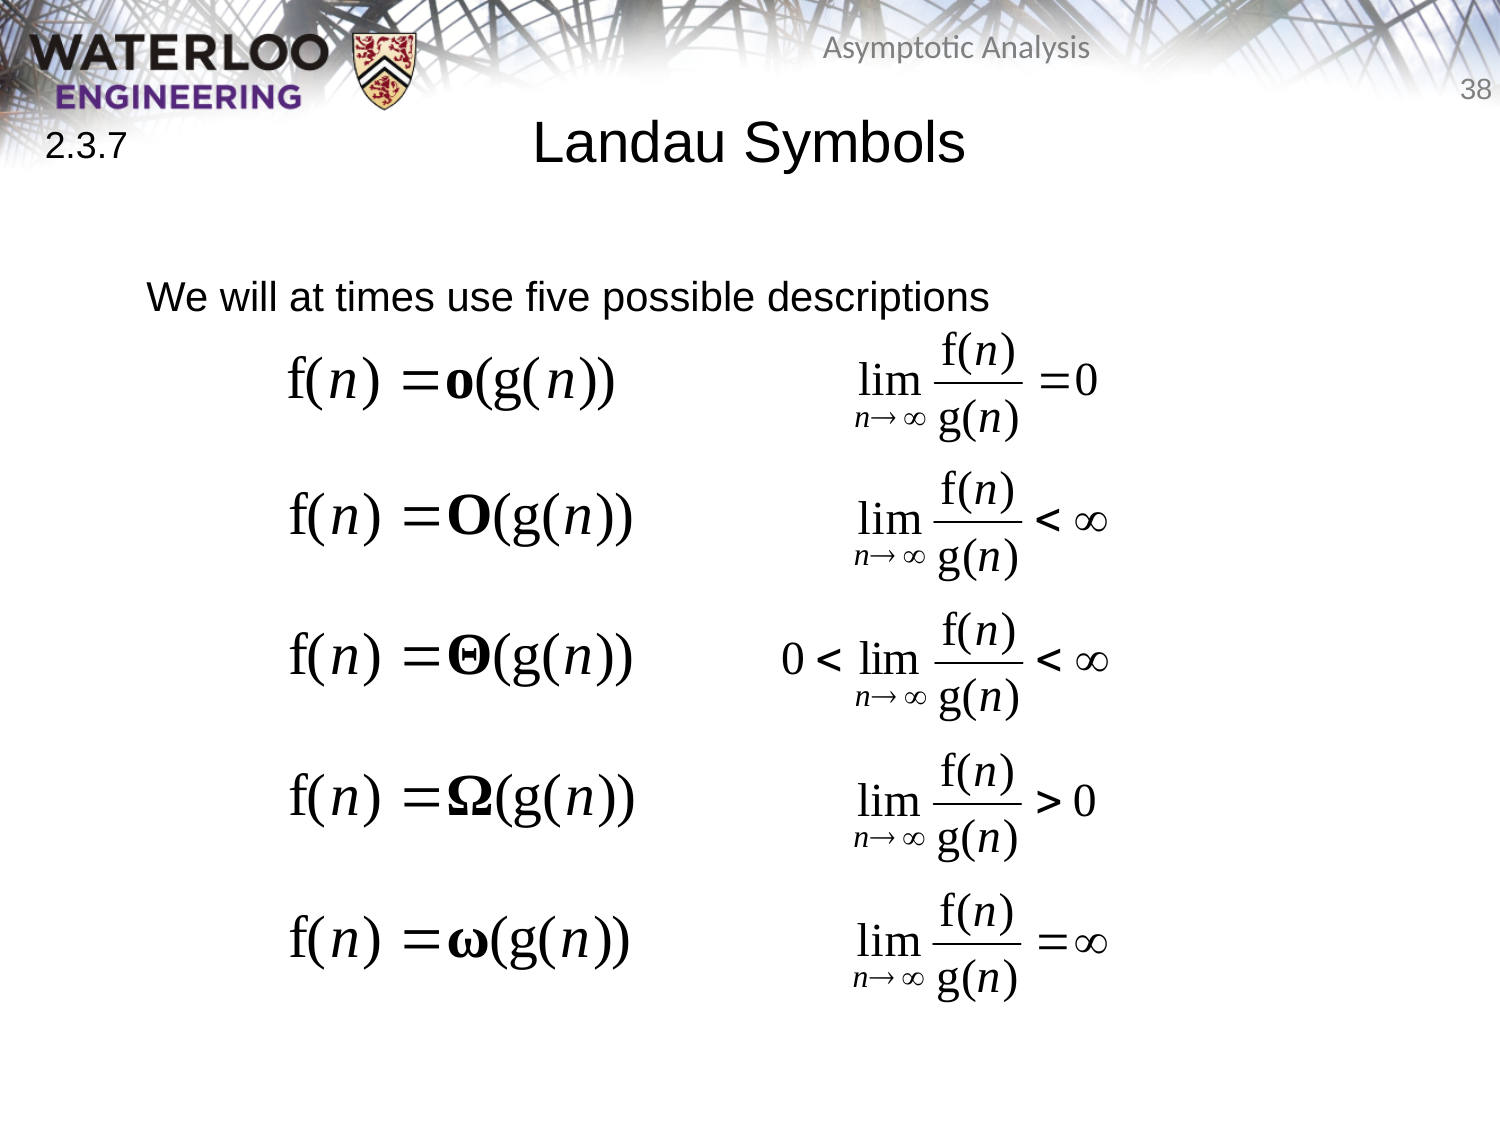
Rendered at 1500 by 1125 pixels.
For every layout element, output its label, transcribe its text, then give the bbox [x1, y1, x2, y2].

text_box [774, 599, 1117, 731]
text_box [280, 760, 649, 841]
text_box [278, 343, 628, 424]
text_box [846, 458, 1117, 590]
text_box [846, 319, 1106, 451]
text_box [280, 619, 649, 700]
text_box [845, 880, 1116, 1012]
title Landau Symbols [74, 44, 1426, 233]
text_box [280, 902, 644, 983]
text_box 2.3.7 [30, 113, 144, 174]
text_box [845, 740, 1105, 872]
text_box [280, 479, 649, 560]
list We will at times use five possible descriptions [74, 262, 1426, 1006]
picture [0, 0, 1500, 1125]
